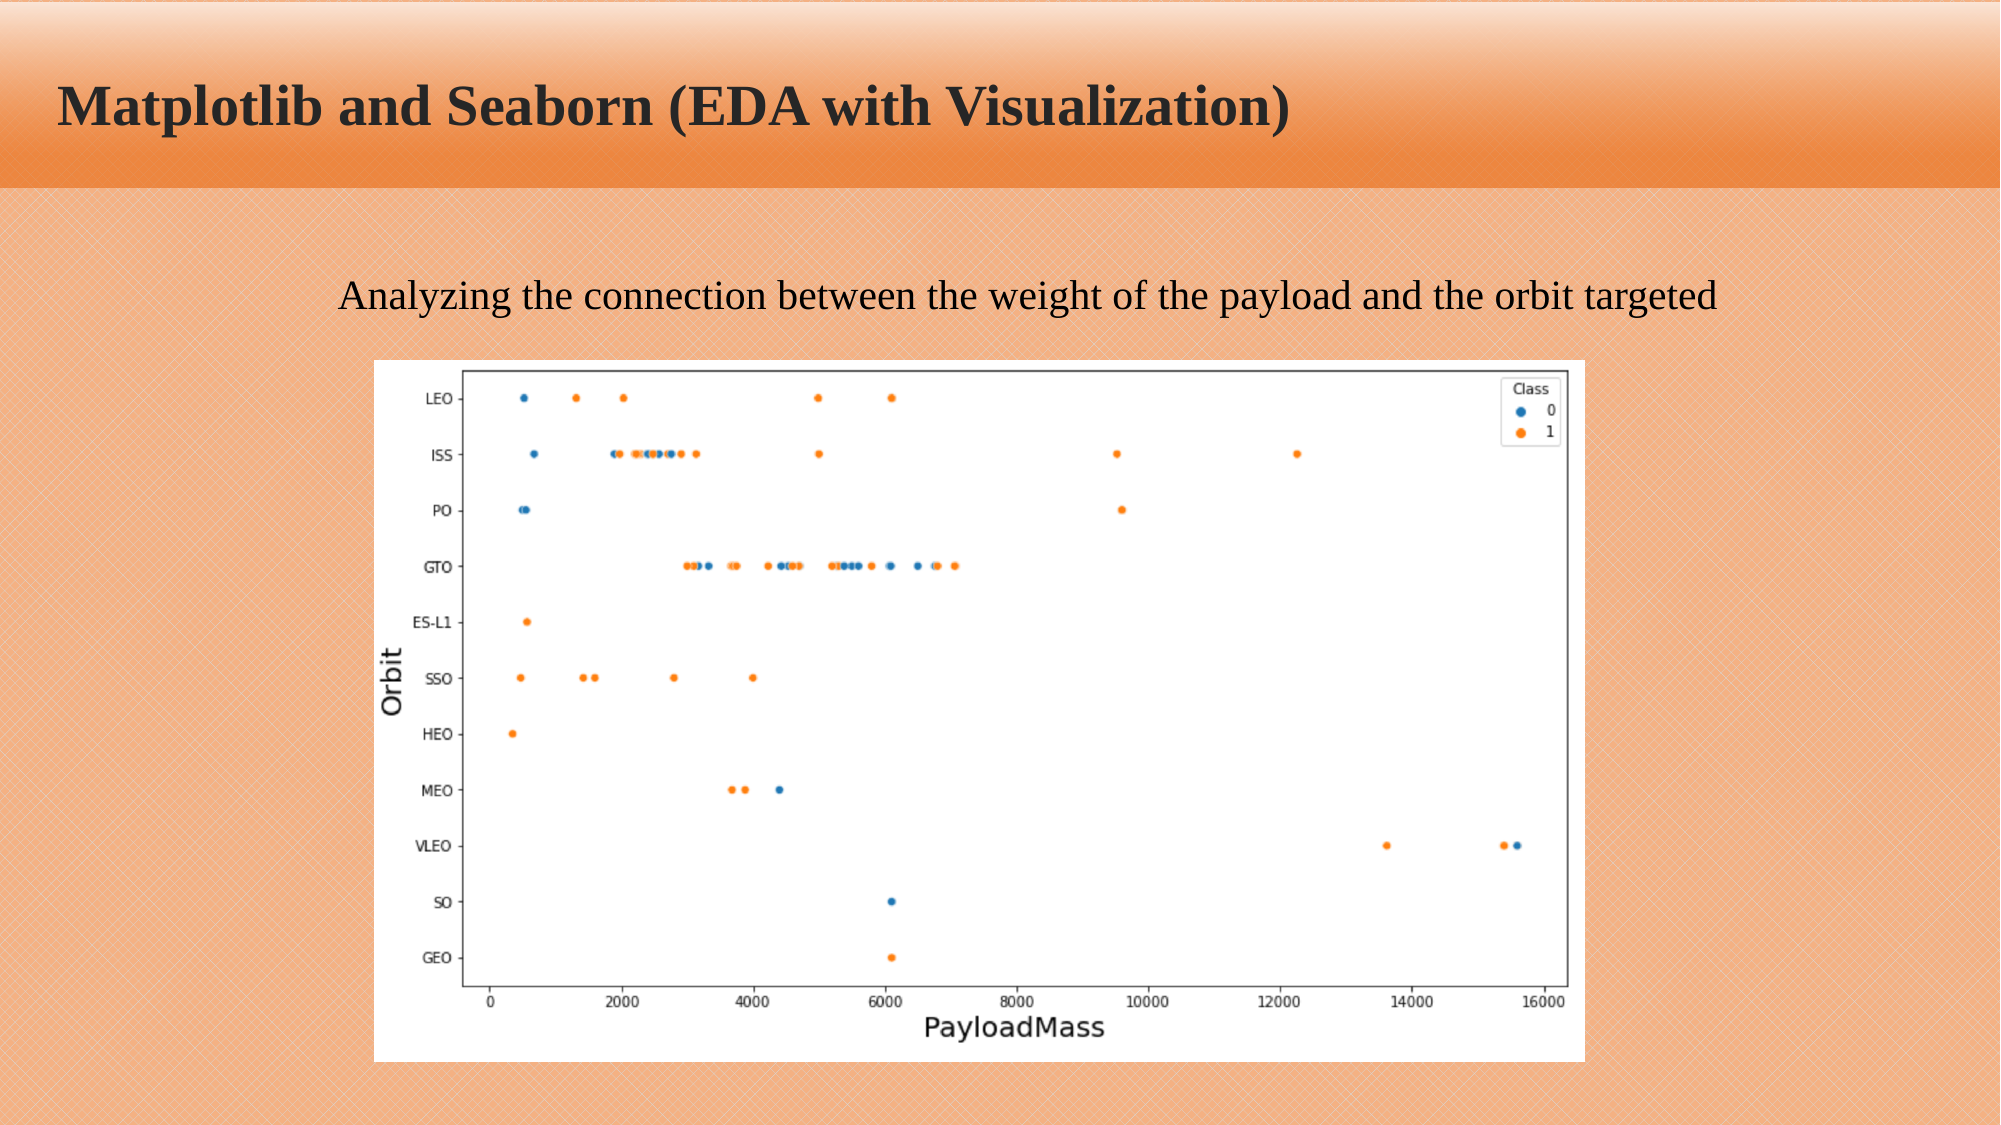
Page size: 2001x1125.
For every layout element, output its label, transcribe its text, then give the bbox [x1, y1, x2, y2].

text_box [0, 2, 2000, 189]
text_box Analyzing the connection between the weight of the payload and the orbit targeted [322, 260, 1983, 326]
text_box Matplotlib and Seaborn (EDA with Visualization) [42, 24, 1861, 188]
picture [374, 360, 1585, 1062]
